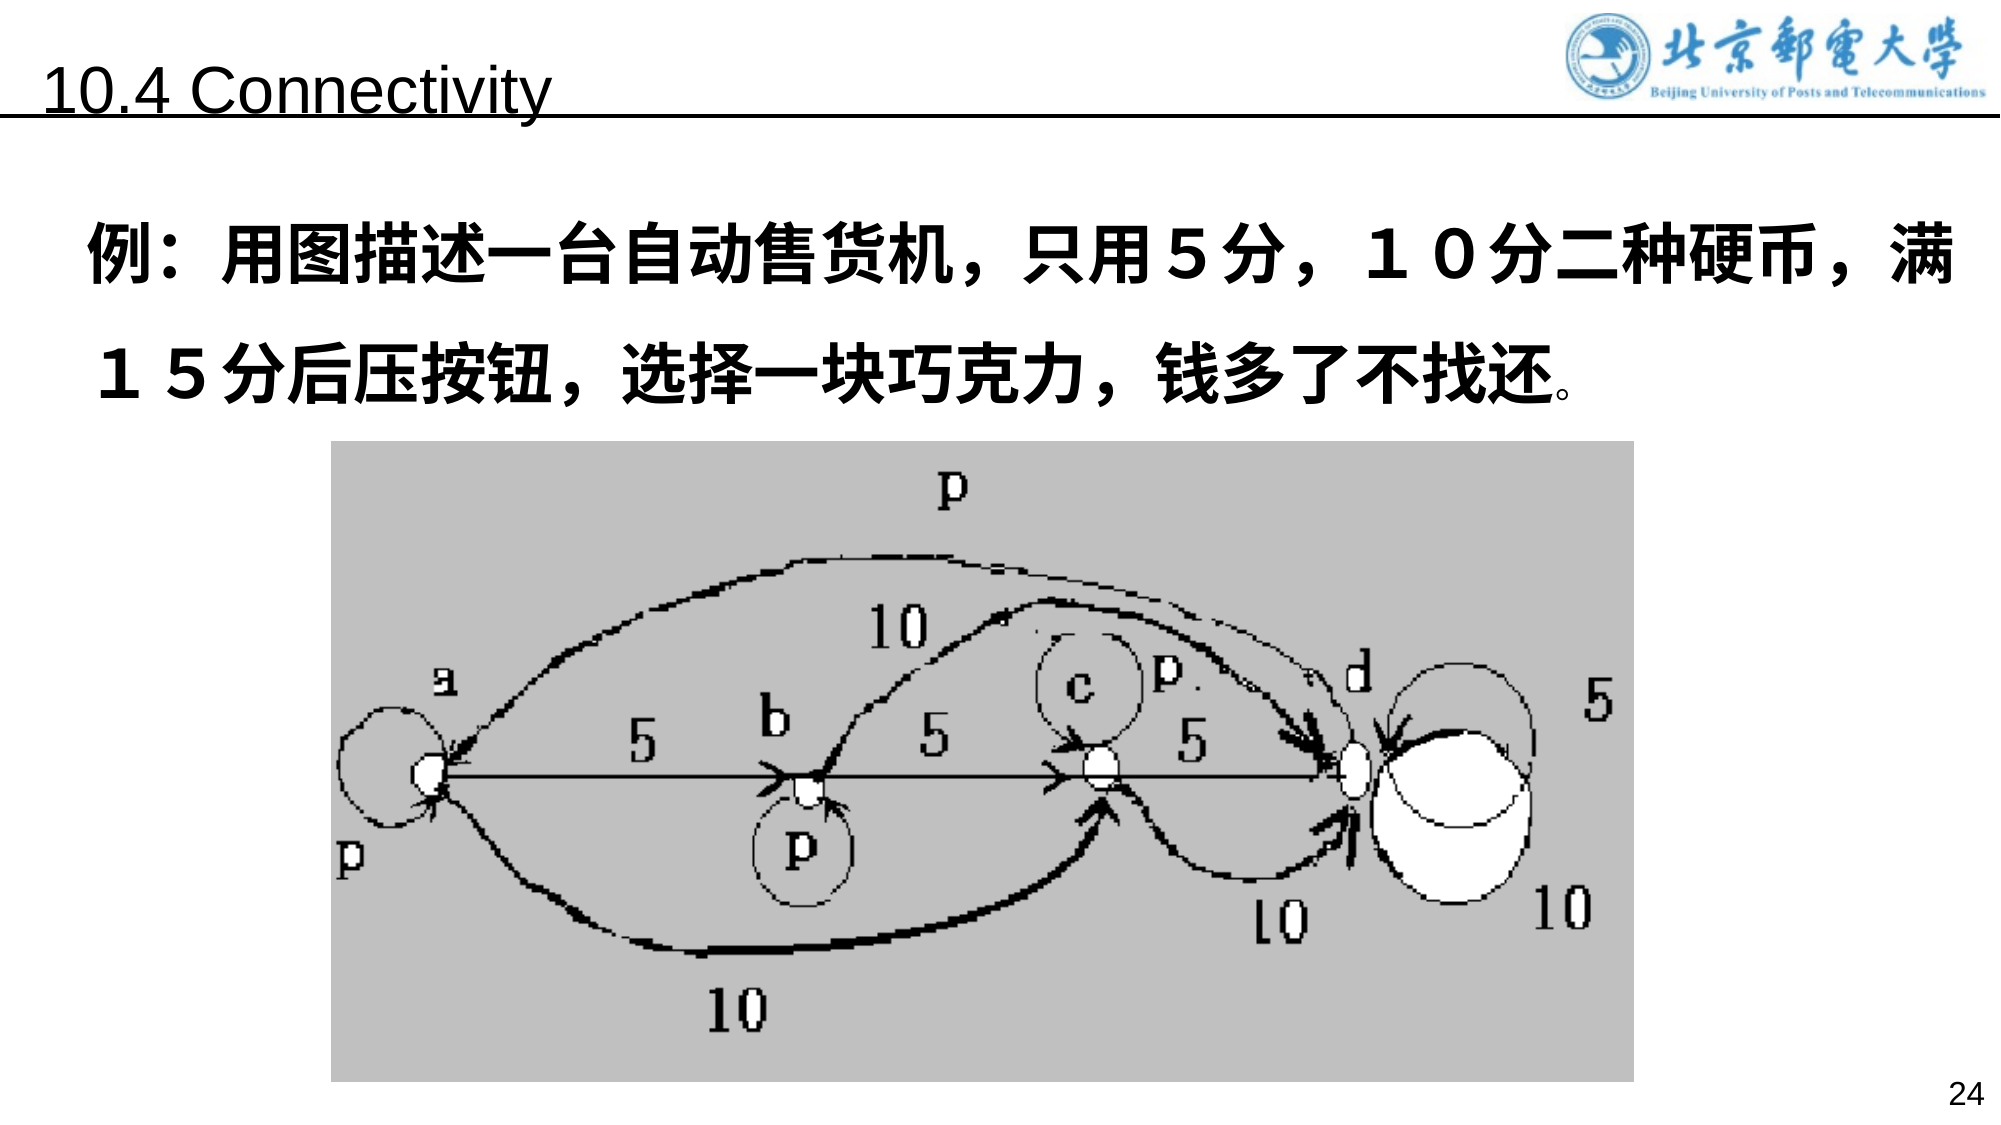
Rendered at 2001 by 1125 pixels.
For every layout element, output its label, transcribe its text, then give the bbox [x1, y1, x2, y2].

picture [330, 440, 1635, 1082]
text_box 10.4 Connectivity [27, 0, 2000, 210]
text_box 例：用图描述一台自动售货机，只用５分，１０分二种硬币，满１５分后压按钮，选择一块巧克力，钱多了不找还。 [71, 164, 1973, 420]
